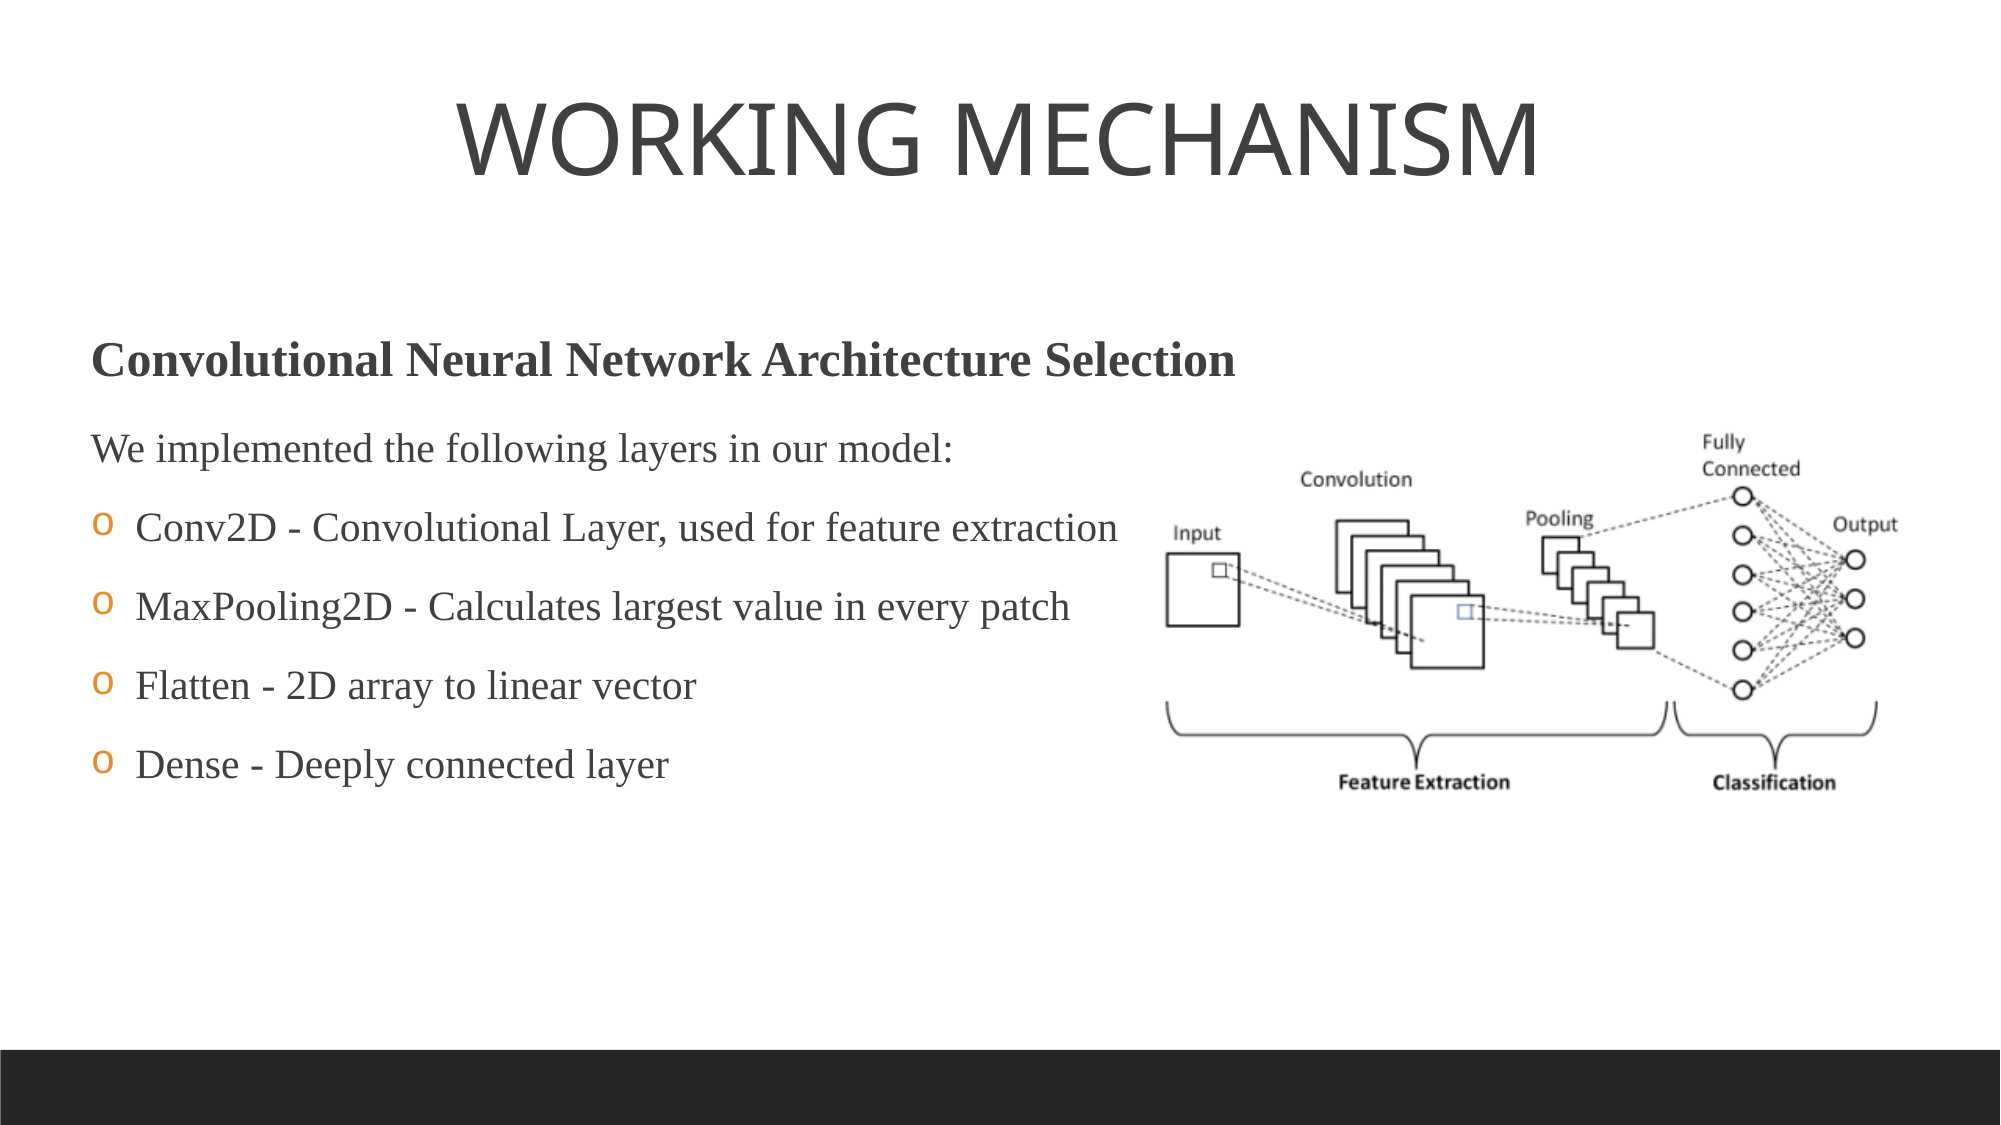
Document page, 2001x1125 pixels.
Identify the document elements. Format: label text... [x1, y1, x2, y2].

text_box WORKING MECHANISM [174, 66, 1825, 205]
picture [1154, 421, 1906, 802]
text_box Convolutional Neural Network Architecture Selection We implemented the following layers in our model: Conv2D - Convolutional Layer, used for feature extraction MaxPooling2D - Calculates largest value in every patch Flatten - 2D array to linear vector Dense - Deeply connected layer [75, 312, 1863, 1013]
